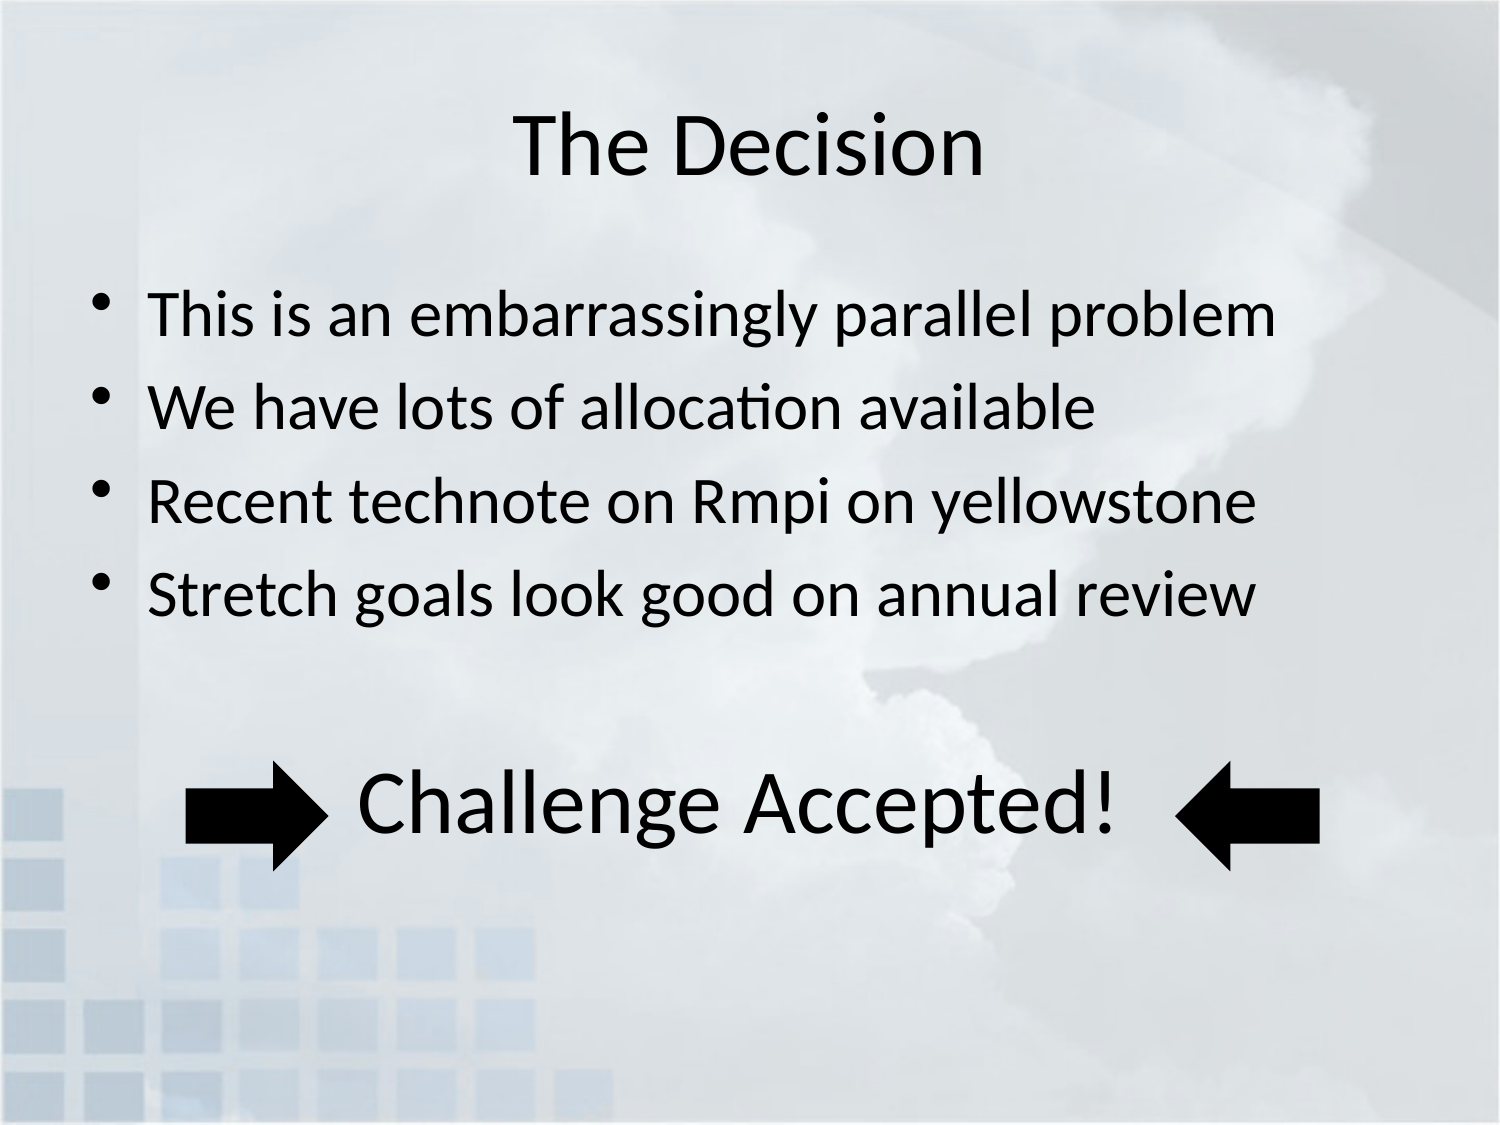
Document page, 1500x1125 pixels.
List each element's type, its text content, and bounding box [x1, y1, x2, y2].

list This is an embarrassingly parallel problem We have lots of allocation available Recent technote on Rmpi on yellowstone Stretch goals look good on annual review Challenge Accepted! [74, 262, 1426, 1006]
text_box [183, 758, 331, 874]
title The Decision [74, 44, 1426, 233]
text_box [1172, 758, 1322, 874]
picture [0, 0, 1500, 1125]
